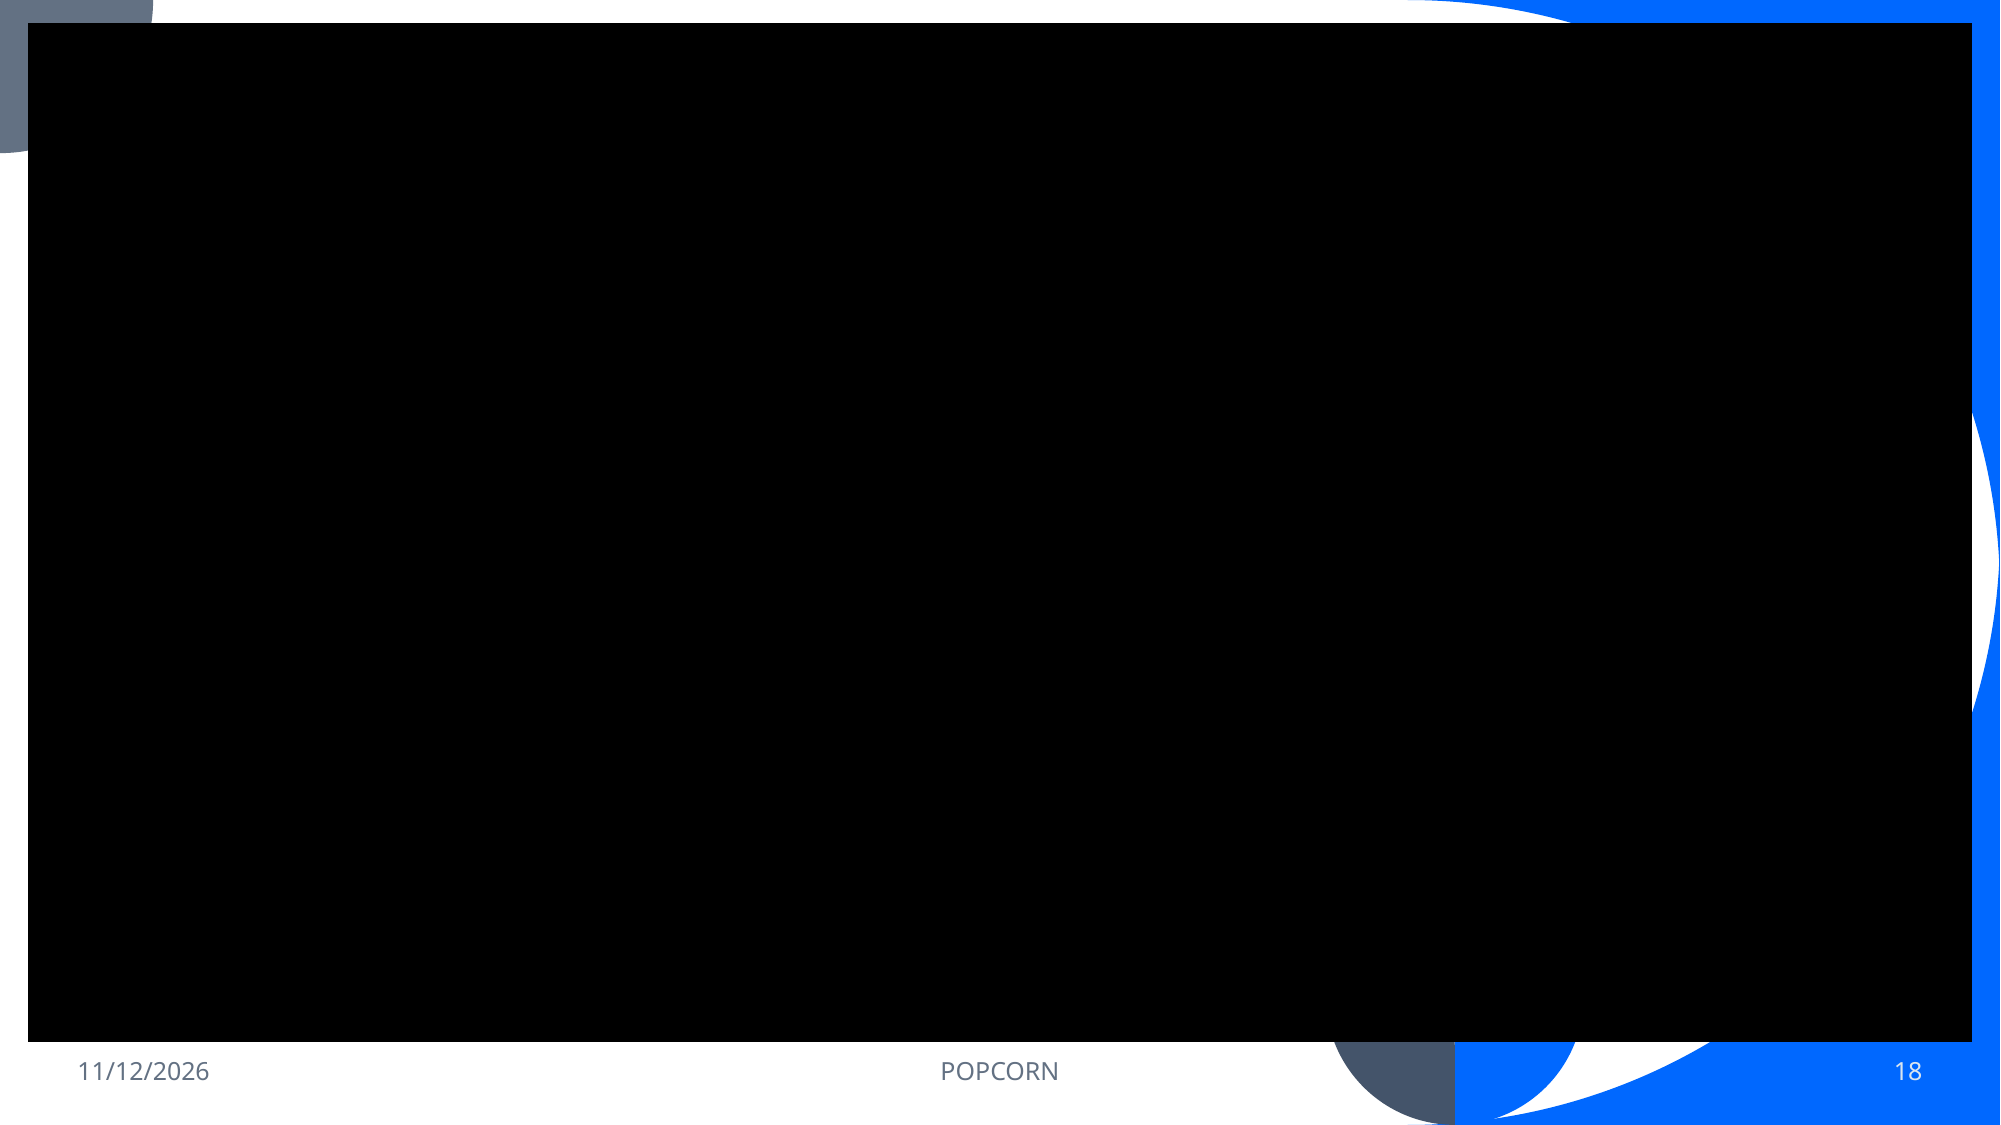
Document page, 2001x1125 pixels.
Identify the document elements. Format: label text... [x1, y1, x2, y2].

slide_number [62, 1043, 513, 1103]
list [27, 22, 1973, 1043]
slide_number 18 [1665, 1043, 1938, 1103]
footer POPCORN [662, 1043, 1338, 1103]
